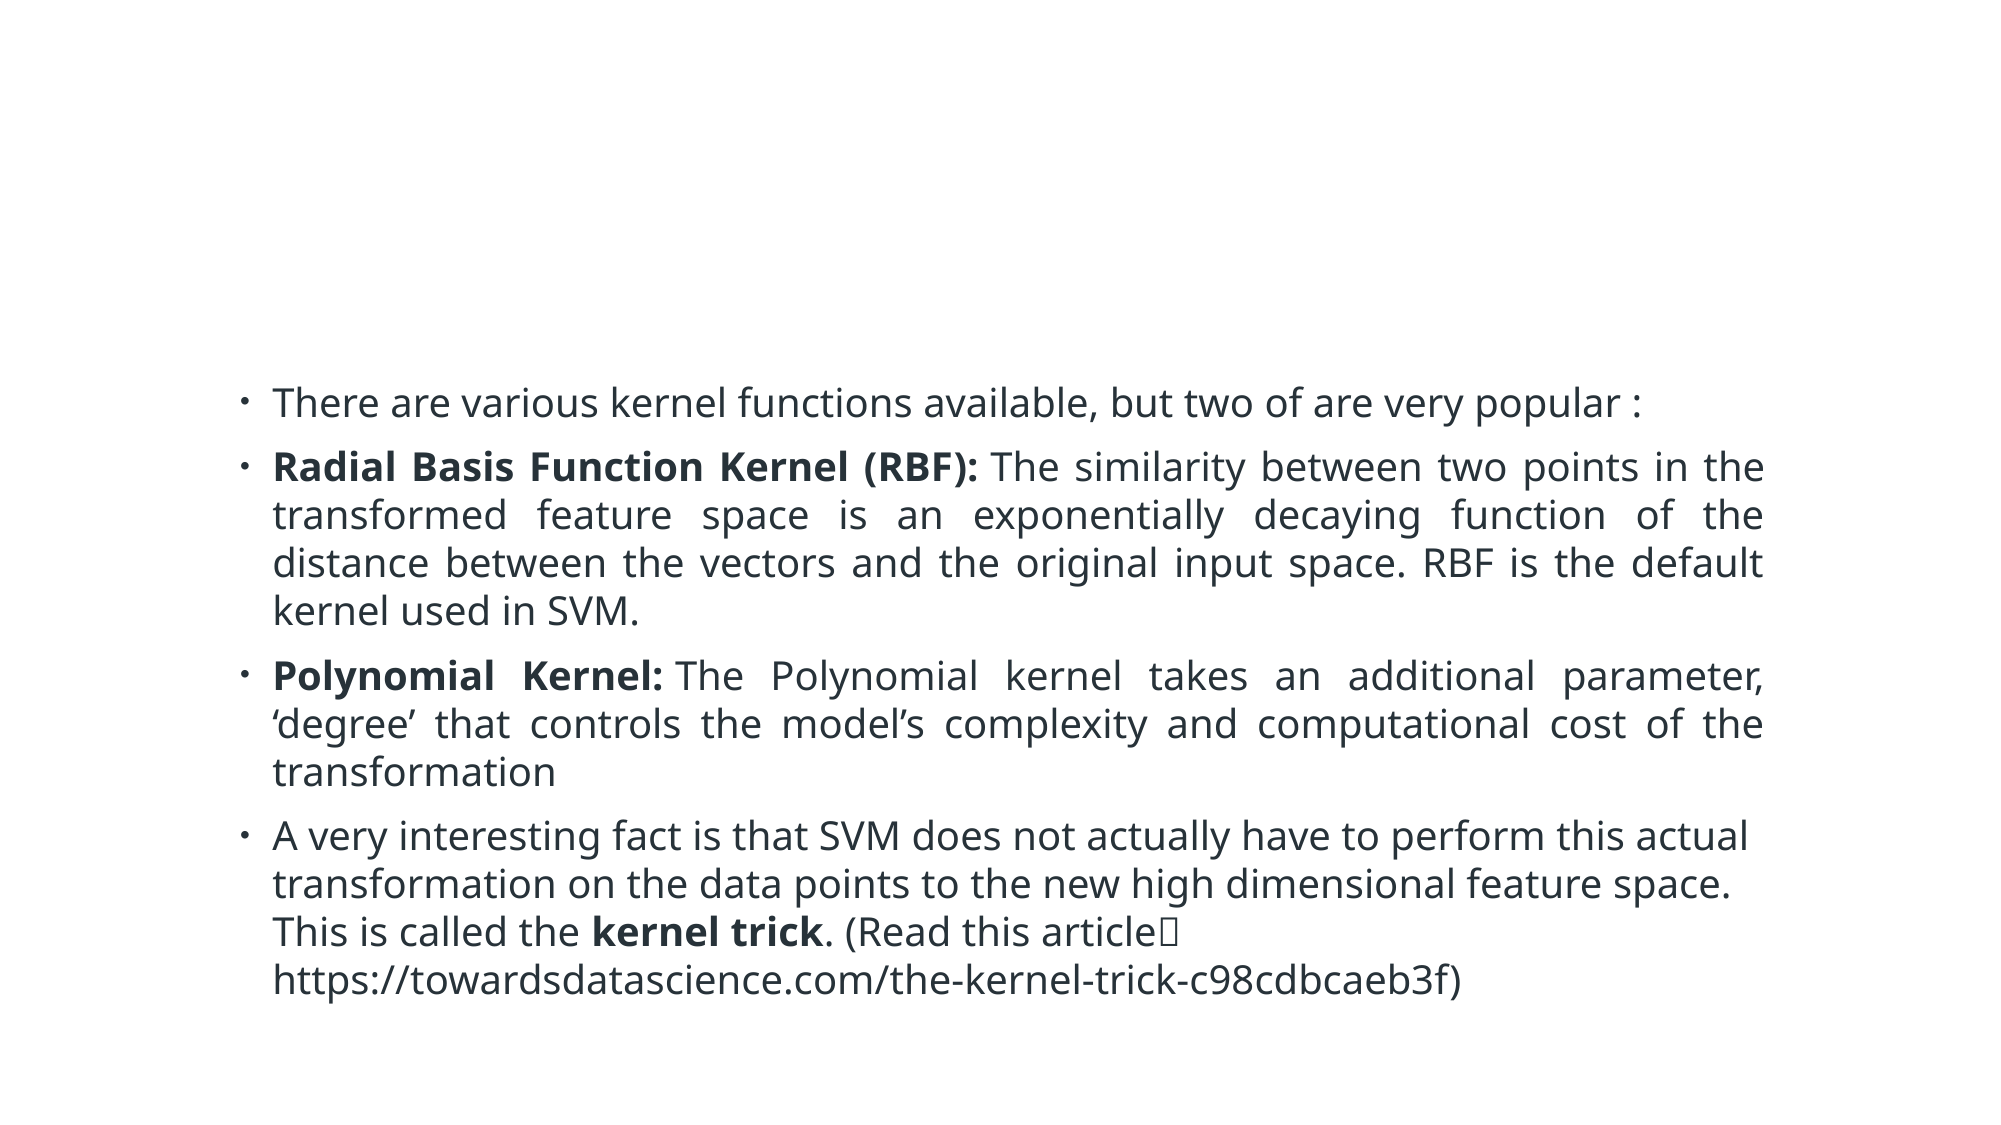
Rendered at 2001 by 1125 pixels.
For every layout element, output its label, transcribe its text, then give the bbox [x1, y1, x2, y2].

list There are various kernel functions available, but two of are very popular : Radial Basis Function Kernel (RBF): The similarity between two points in the transformed feature space is an exponentially decaying function of the distance between the vectors and the original input space. RBF is the default kernel used in SVM. Polynomial Kernel: The Polynomial kernel takes an additional parameter, ‘degree’ that controls the model’s complexity and computational cost of the transformation A very interesting fact is that SVM does not actually have to perform this actual transformation on the data points to the new high dimensional feature space. This is called the kernel trick. (Read this article https://towardsdatascience.com/the-kernel-trick-c98cdbcaeb3f) [225, 369, 1782, 1013]
